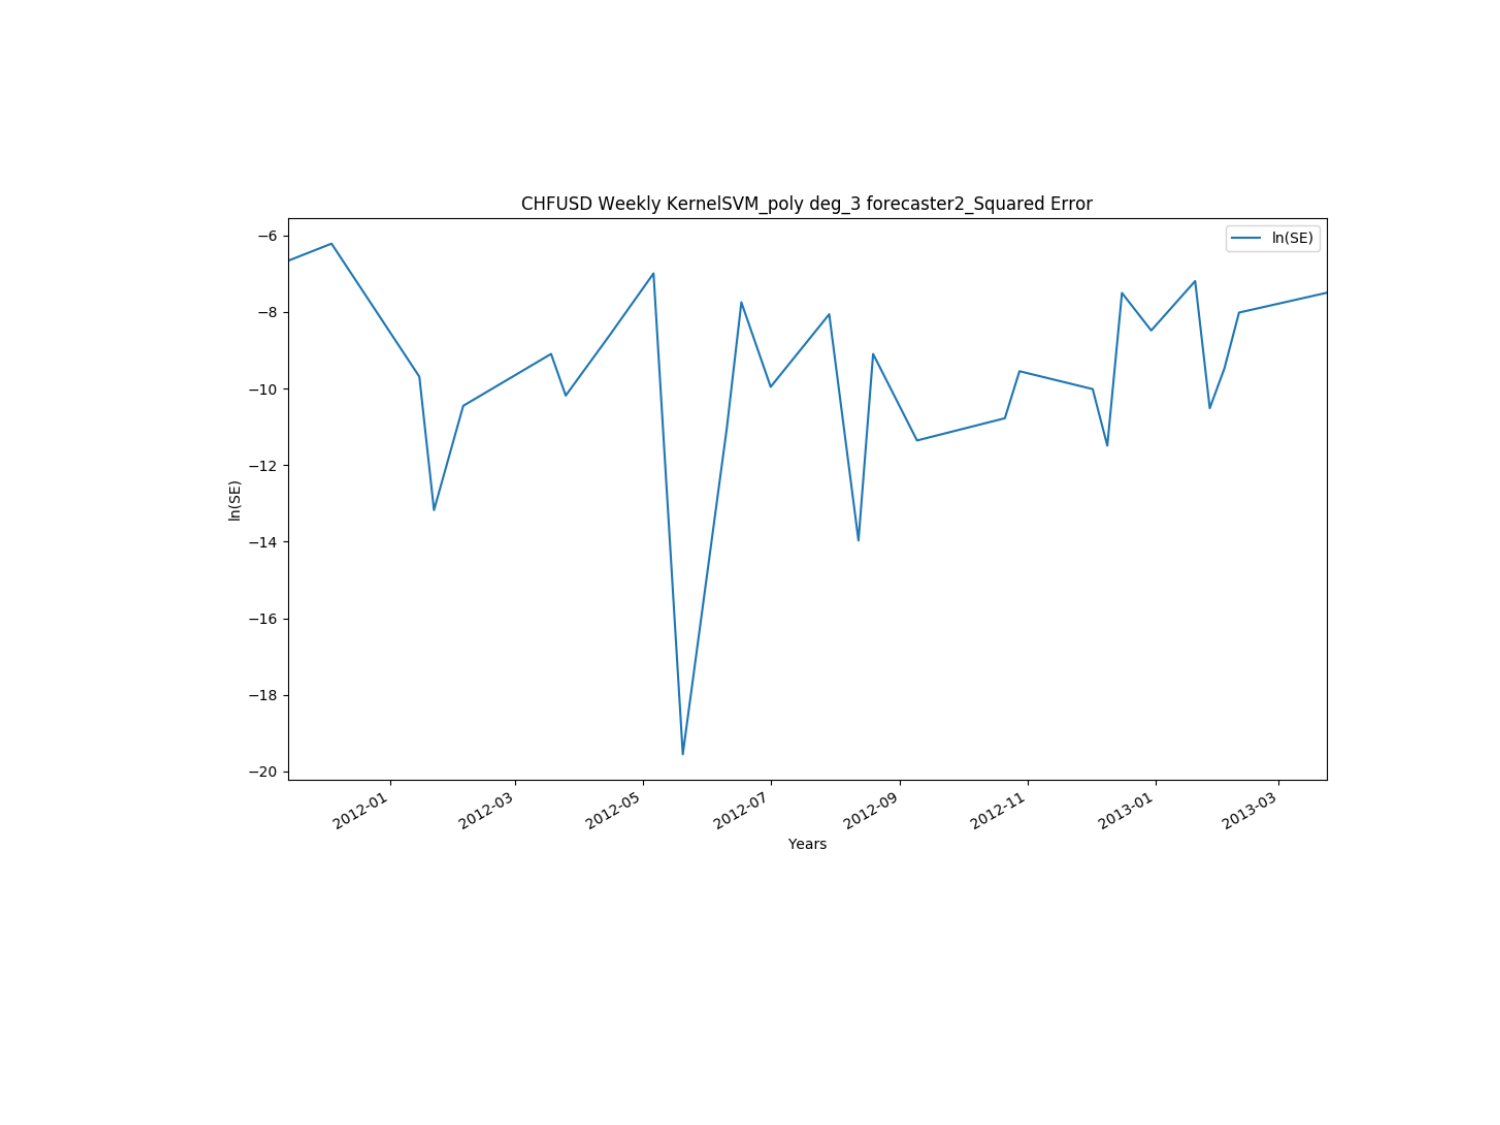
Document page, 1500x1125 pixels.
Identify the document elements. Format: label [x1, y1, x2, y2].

picture [119, 119, 1461, 946]
